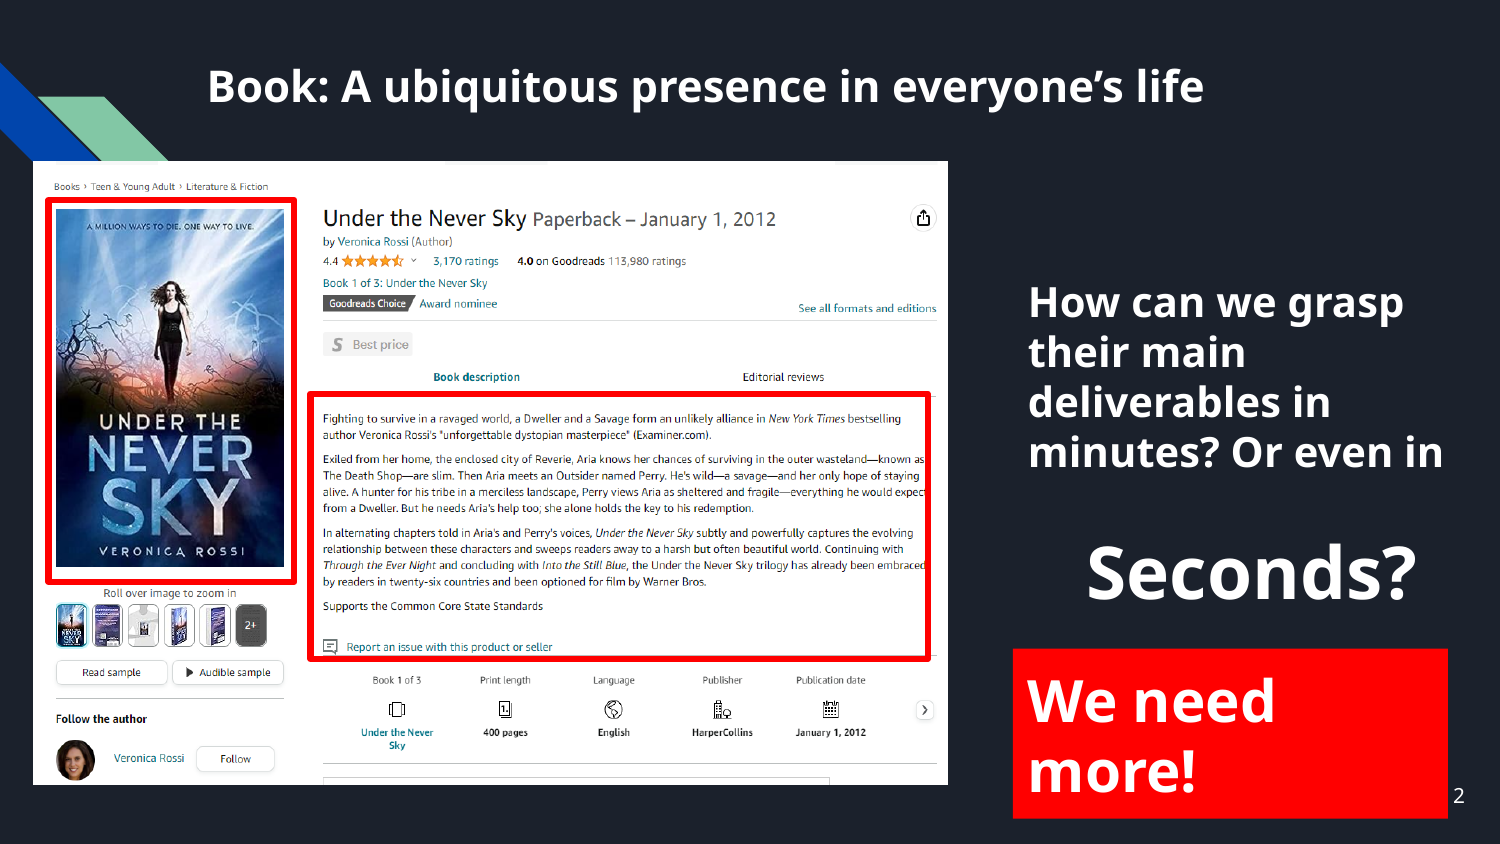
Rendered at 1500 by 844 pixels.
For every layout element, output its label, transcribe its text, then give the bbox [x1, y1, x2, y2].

slide_number ‹#› [1389, 764, 1480, 830]
picture [32, 161, 948, 785]
text_box We need more! [1012, 648, 1448, 819]
text_box How can we grasp their main deliverables in minutes? Or even in Seconds? [1012, 261, 1492, 629]
text_box Book: A ubiquitous presence in everyone’s life [191, 44, 1334, 127]
